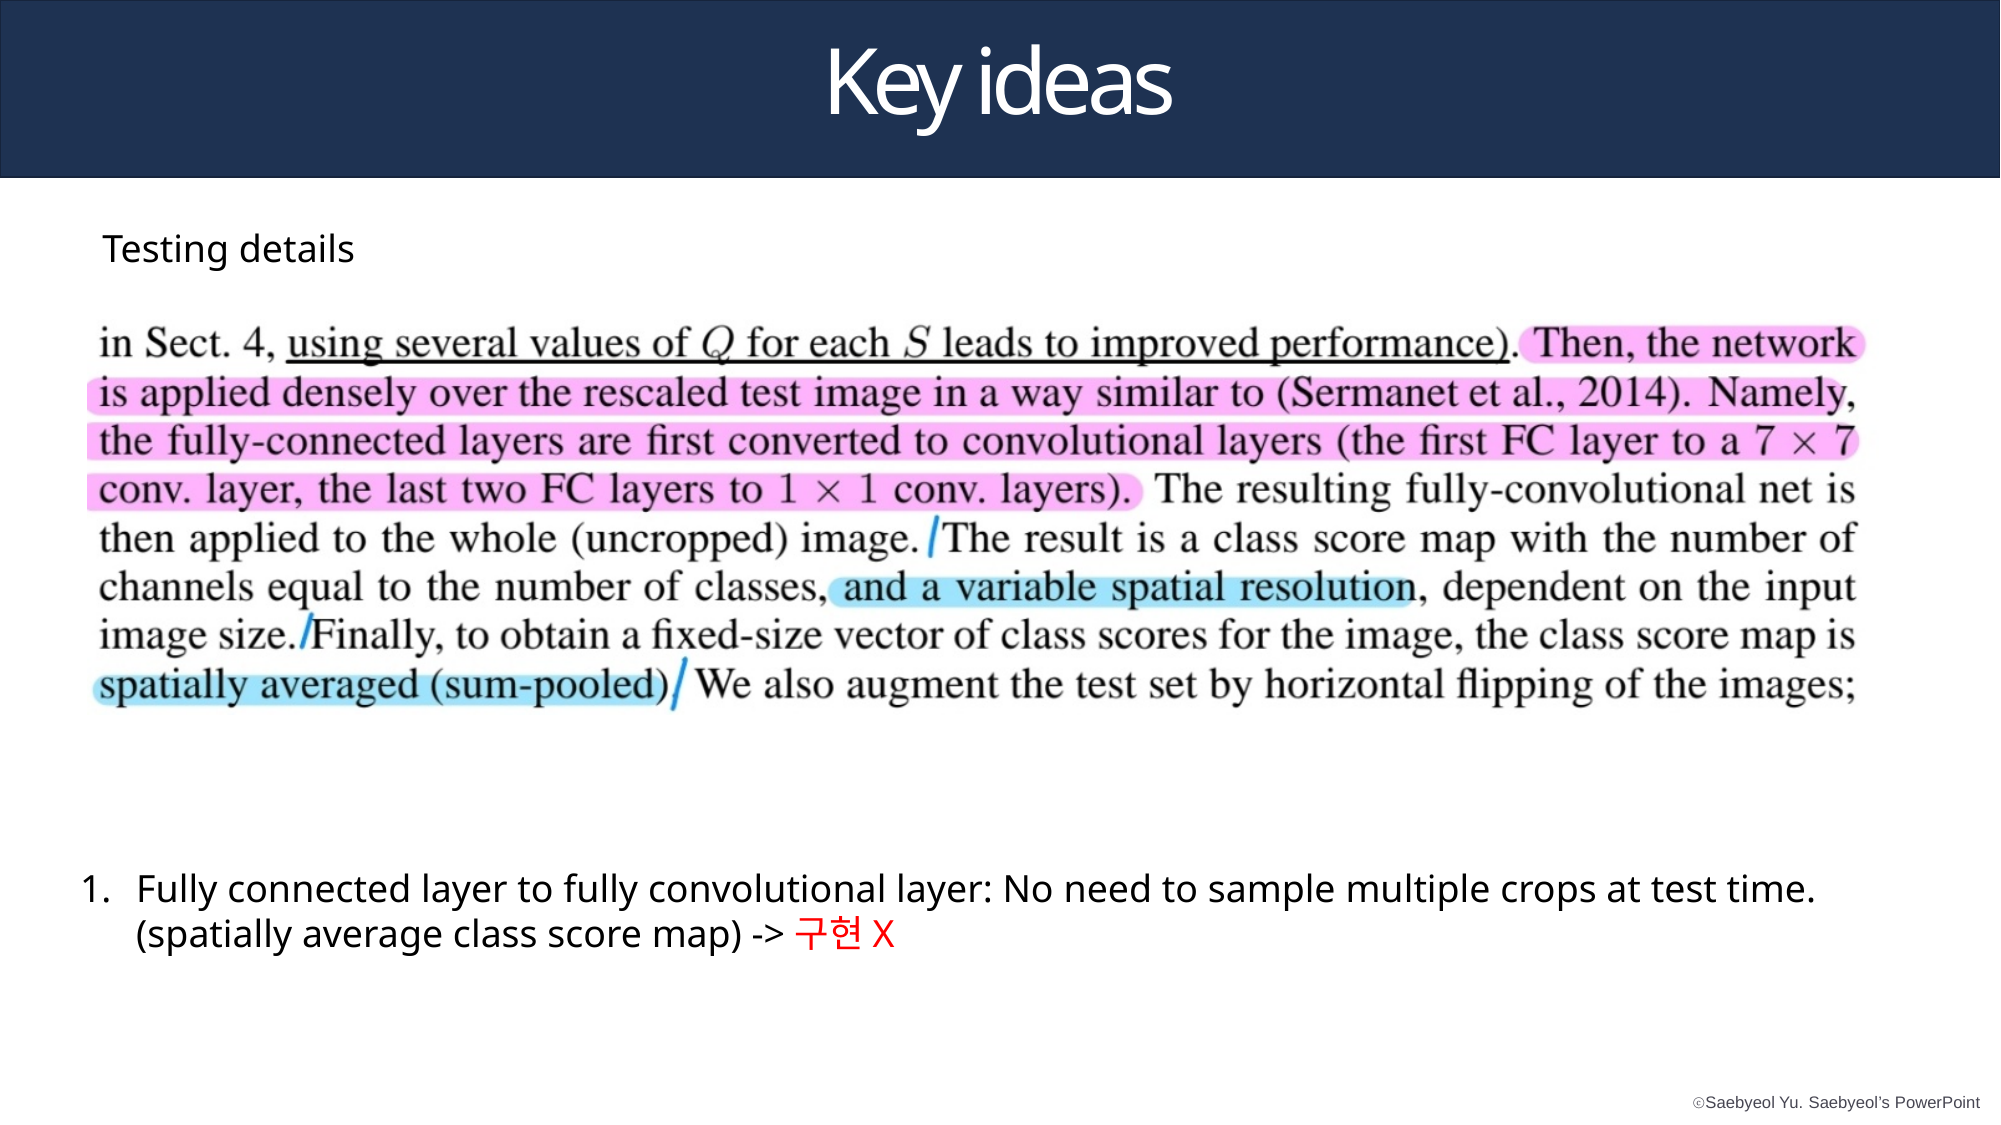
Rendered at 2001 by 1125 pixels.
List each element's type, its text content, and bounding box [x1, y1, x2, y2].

text_box Fully connected layer to fully convolutional layer: No need to sample multiple crops at test time. (spatially average class score map) ->구현X [65, 857, 1971, 962]
text_box Key ideas [807, 15, 1192, 141]
text_box Testing details [87, 217, 680, 278]
picture [87, 319, 1879, 715]
text_box [0, 0, 2000, 178]
